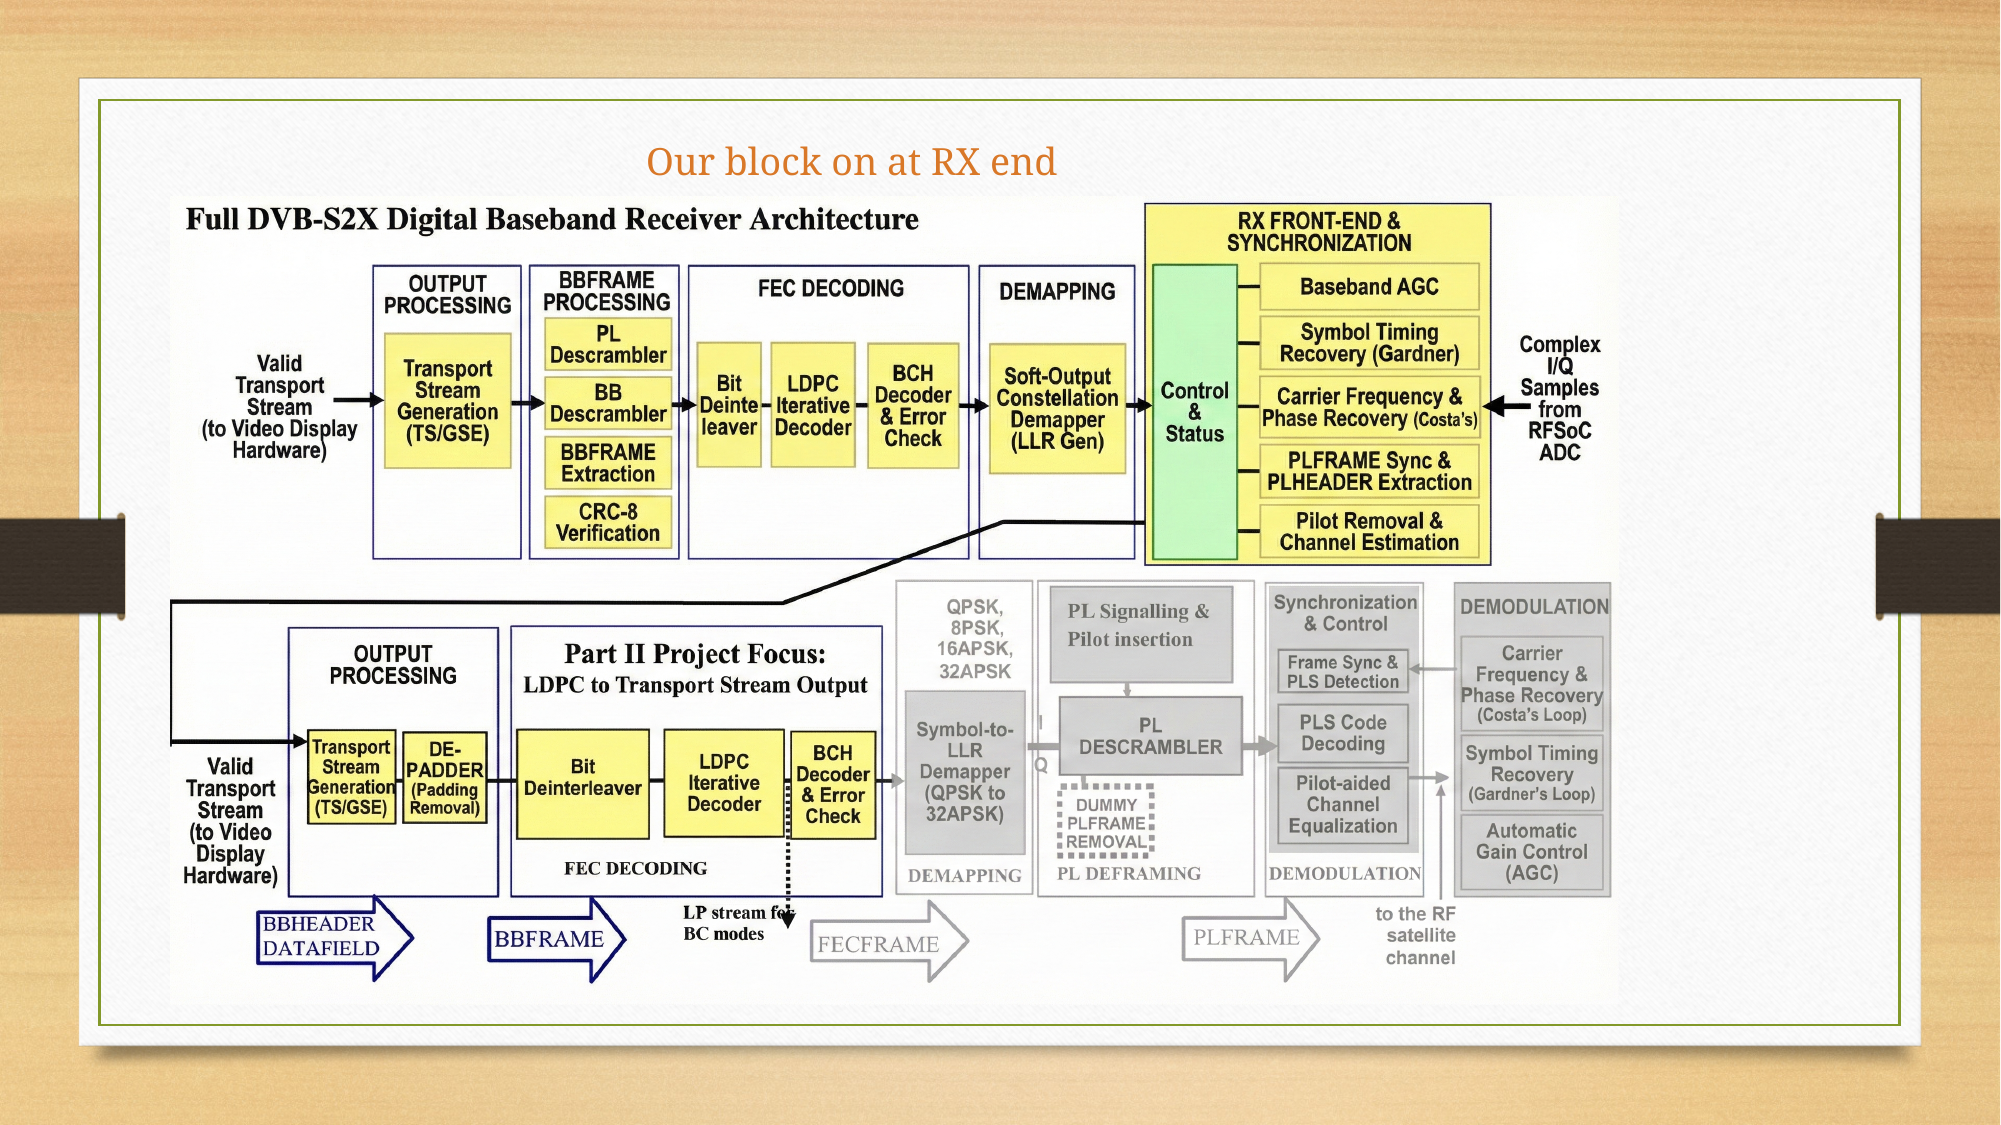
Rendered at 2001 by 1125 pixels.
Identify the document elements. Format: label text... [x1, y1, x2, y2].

text_box Our block on at RX end [533, 40, 1281, 190]
picture [0, 0, 2001, 1125]
